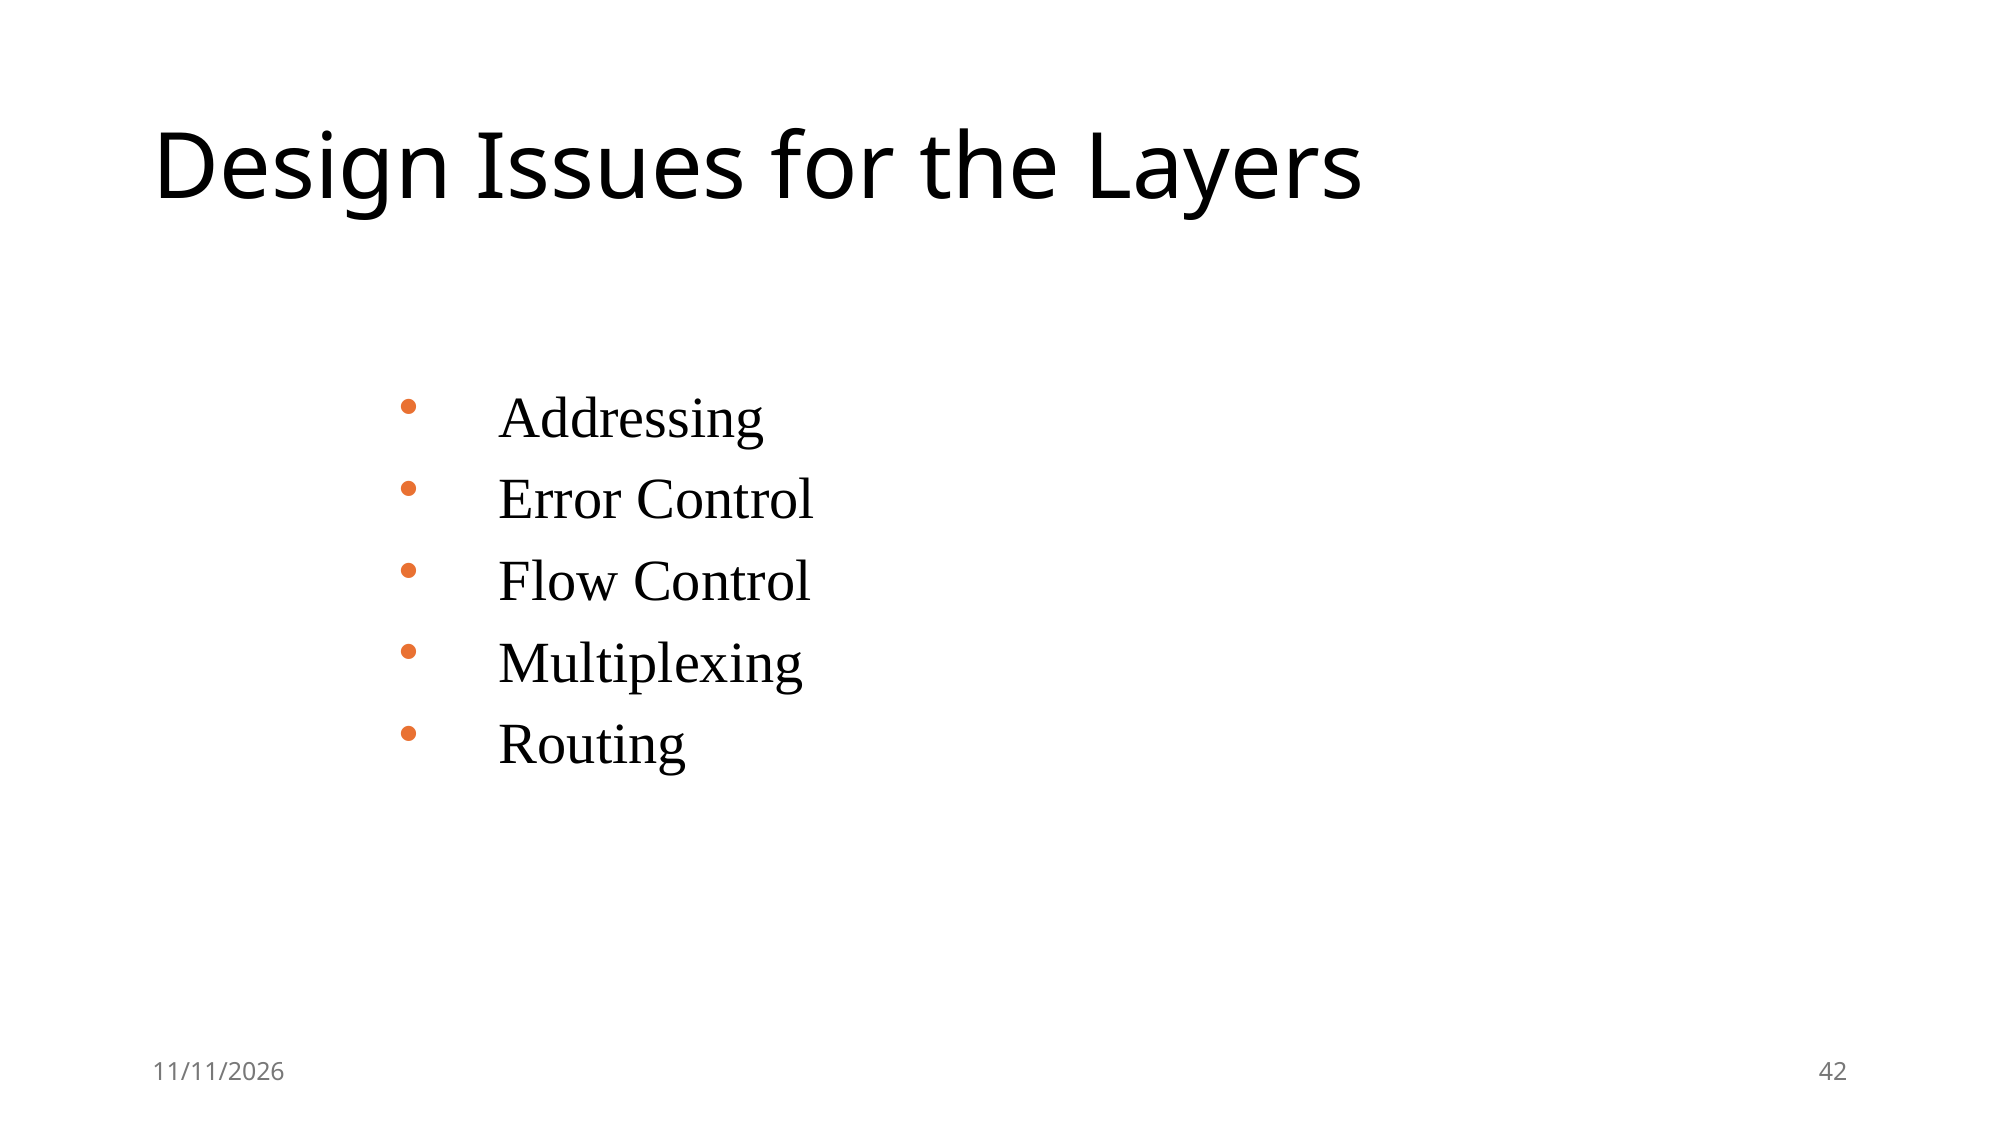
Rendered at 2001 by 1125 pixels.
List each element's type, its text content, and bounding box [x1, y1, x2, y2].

title Design Issues for the Layers [137, 59, 1863, 278]
slide_number 42 [1412, 1042, 1863, 1103]
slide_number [137, 1042, 588, 1103]
text_box Addressing Error Control Flow Control Multiplexing Routing [384, 371, 1442, 866]
